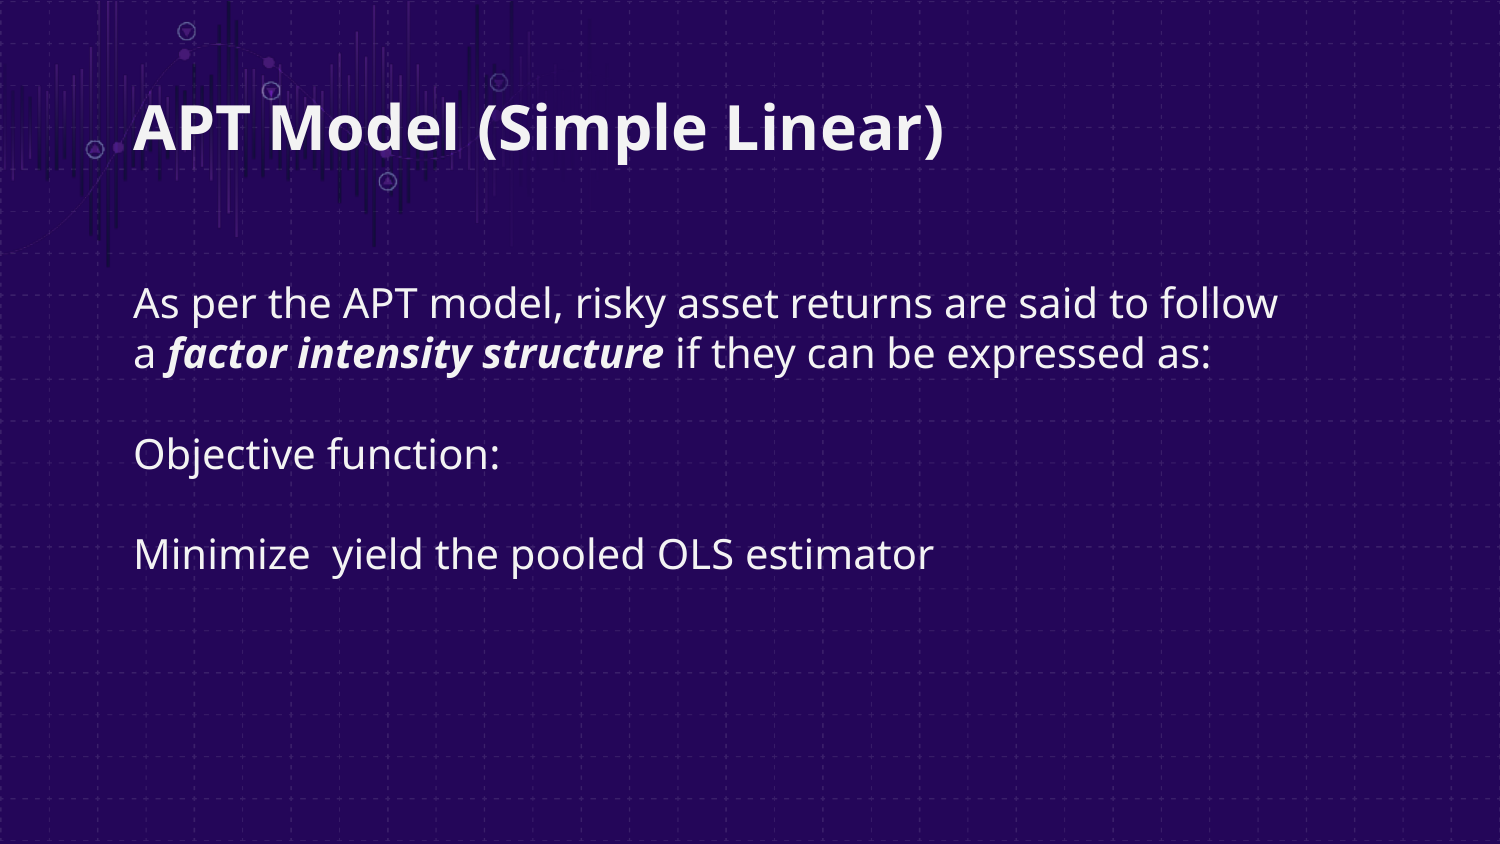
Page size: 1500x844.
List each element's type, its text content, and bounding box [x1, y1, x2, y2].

text_box APT Model (Simple Linear) [632, 72, 1382, 167]
picture [0, 0, 627, 301]
